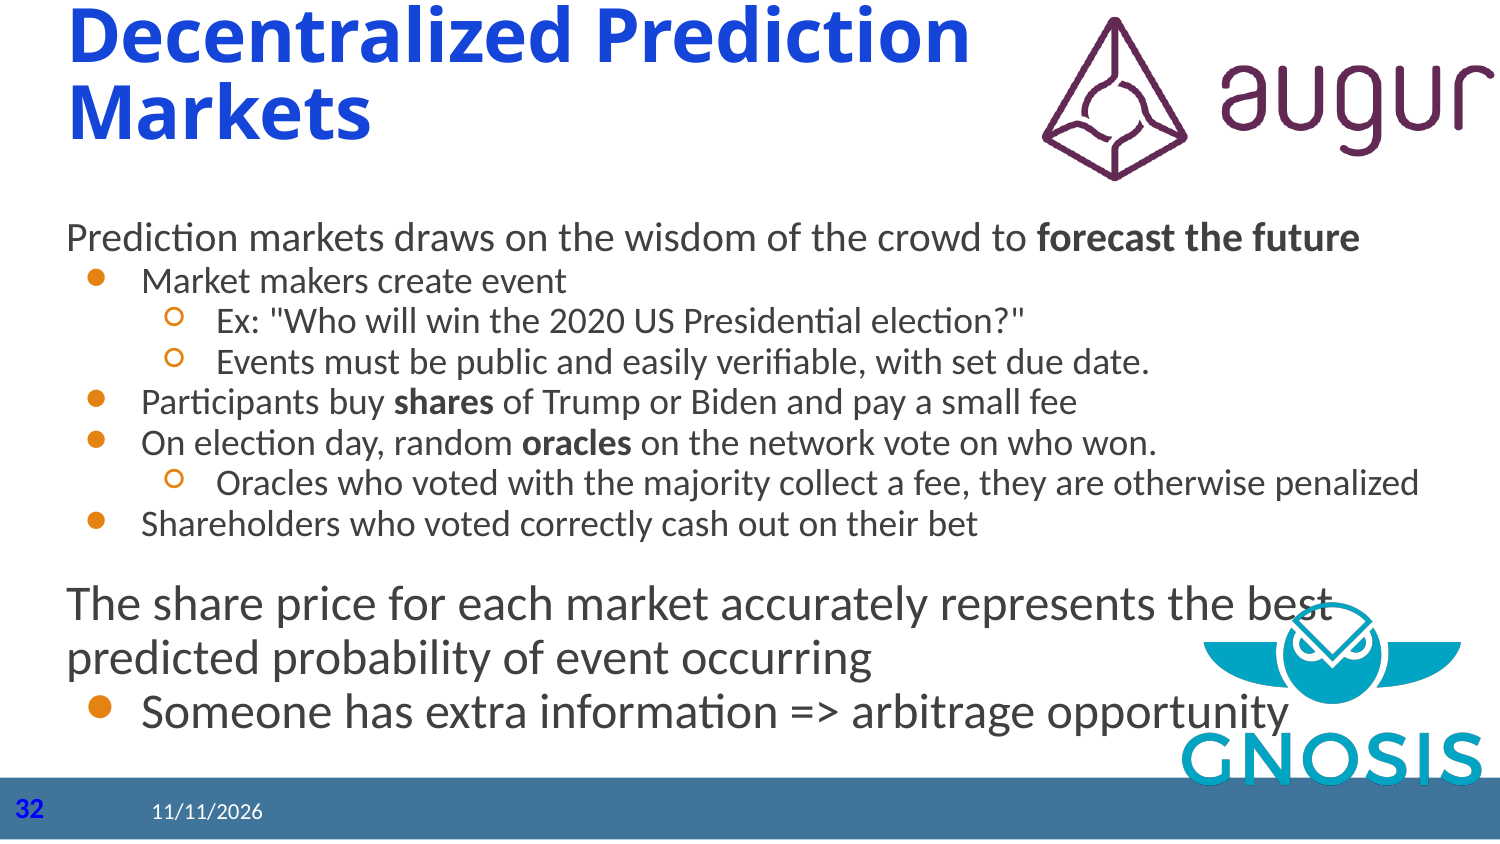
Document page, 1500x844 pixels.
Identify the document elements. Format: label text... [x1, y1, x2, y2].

list Prediction markets draws on the wisdom of the crowd to forecast the future Market makers create event Ex: "Who will win the 2020 US Presidential election?" Events must be public and easily verifiable, with set due date. Participants buy shares of Trump or Biden and pay a small fee On election day, random oracles on the network vote on who won. Oracles who voted with the majority collect a fee, they are otherwise penalized Shareholders who voted correctly cash out on their bet The share price for each market accurately represents the best predicted probability of event occurring Someone has extra information => arbitrage opportunity [51, 200, 1449, 749]
picture [1037, 11, 1500, 186]
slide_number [136, 787, 441, 833]
title Decentralized Prediction Markets [51, 51, 1034, 170]
picture [1149, 579, 1500, 810]
